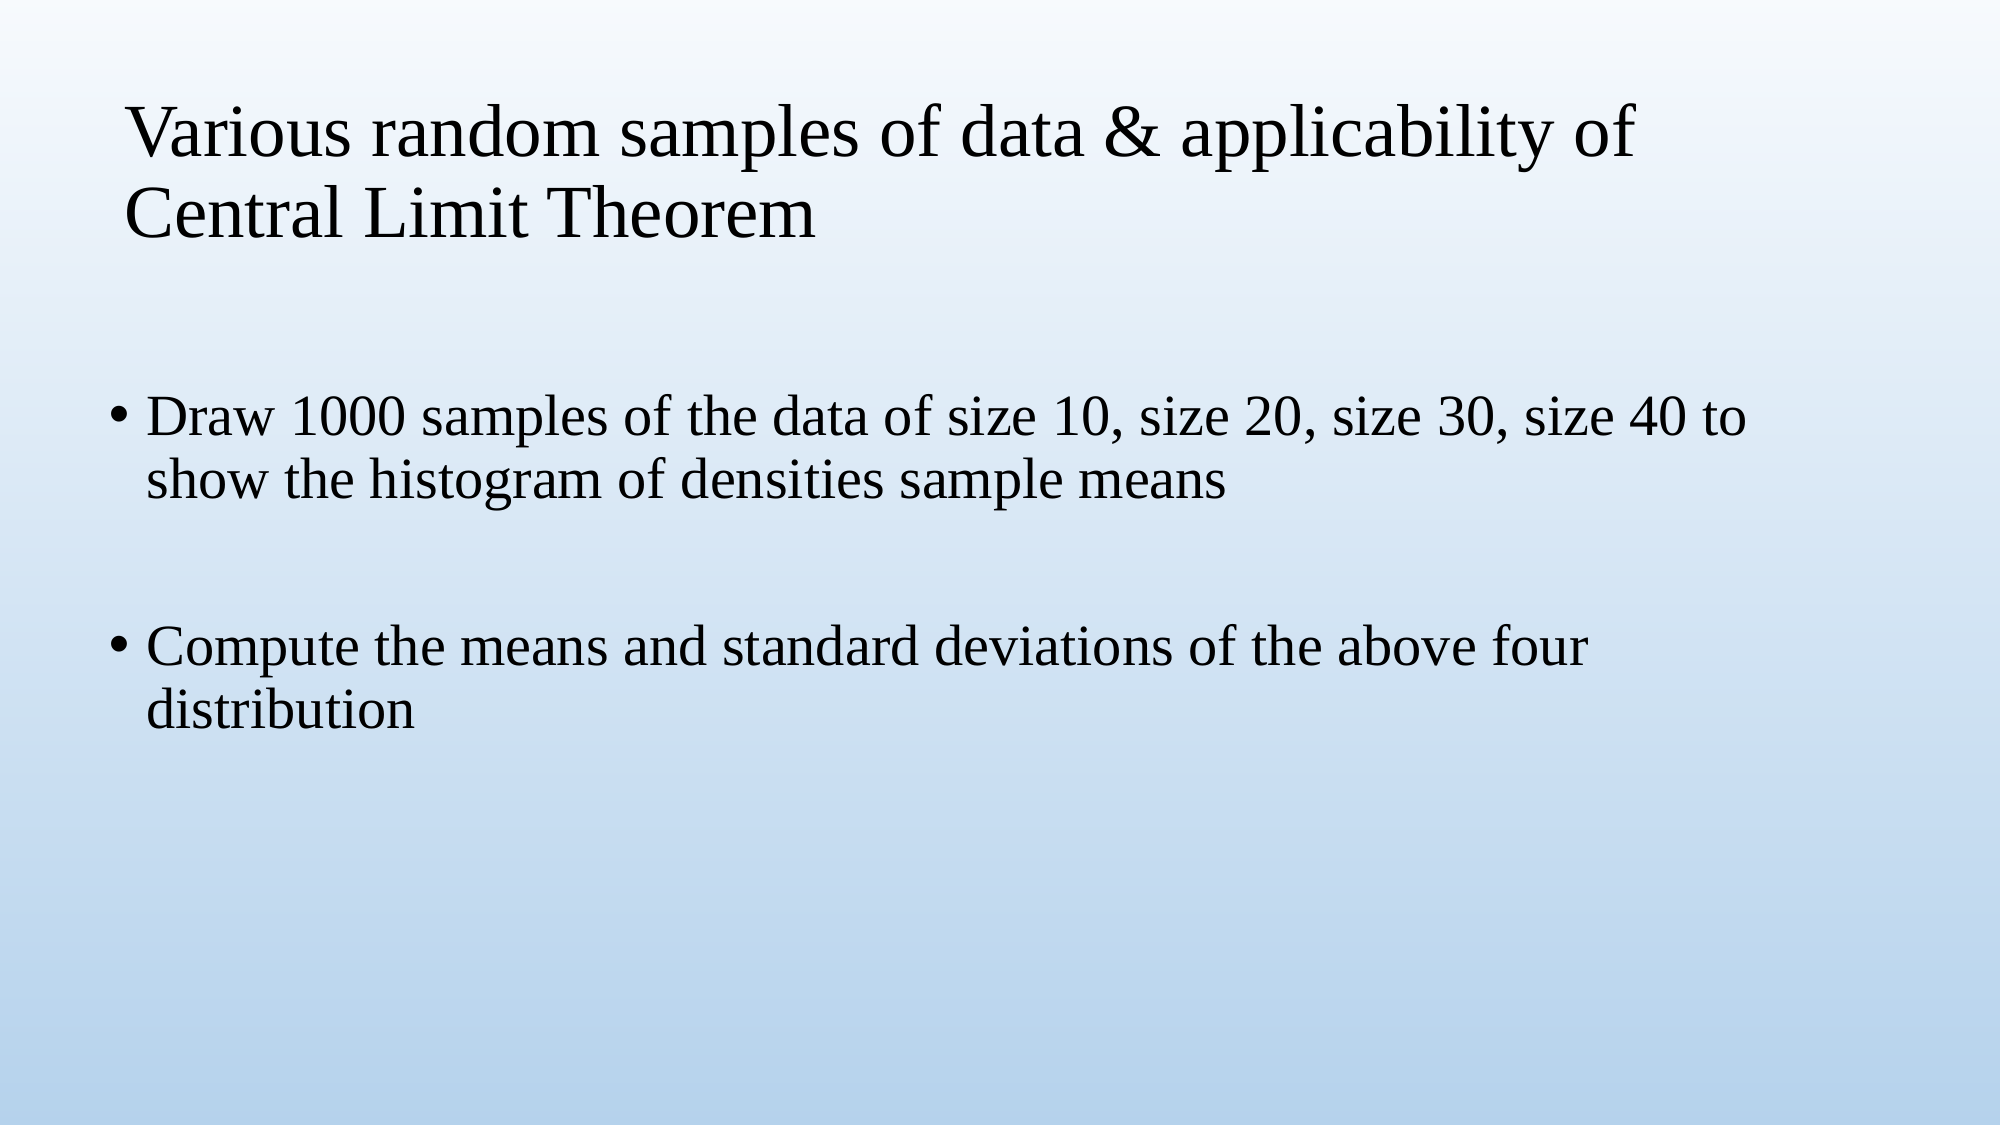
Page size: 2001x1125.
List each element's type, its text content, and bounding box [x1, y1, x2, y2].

title Various random samples of data & applicability of Central Limit Theorem [109, 64, 1835, 282]
list Draw 1000 samples of the data of size 10, size 20, size 30, size 40 to show the histogram of densities sample means Compute the means and standard deviations of the above four distribution [94, 377, 1819, 1092]
